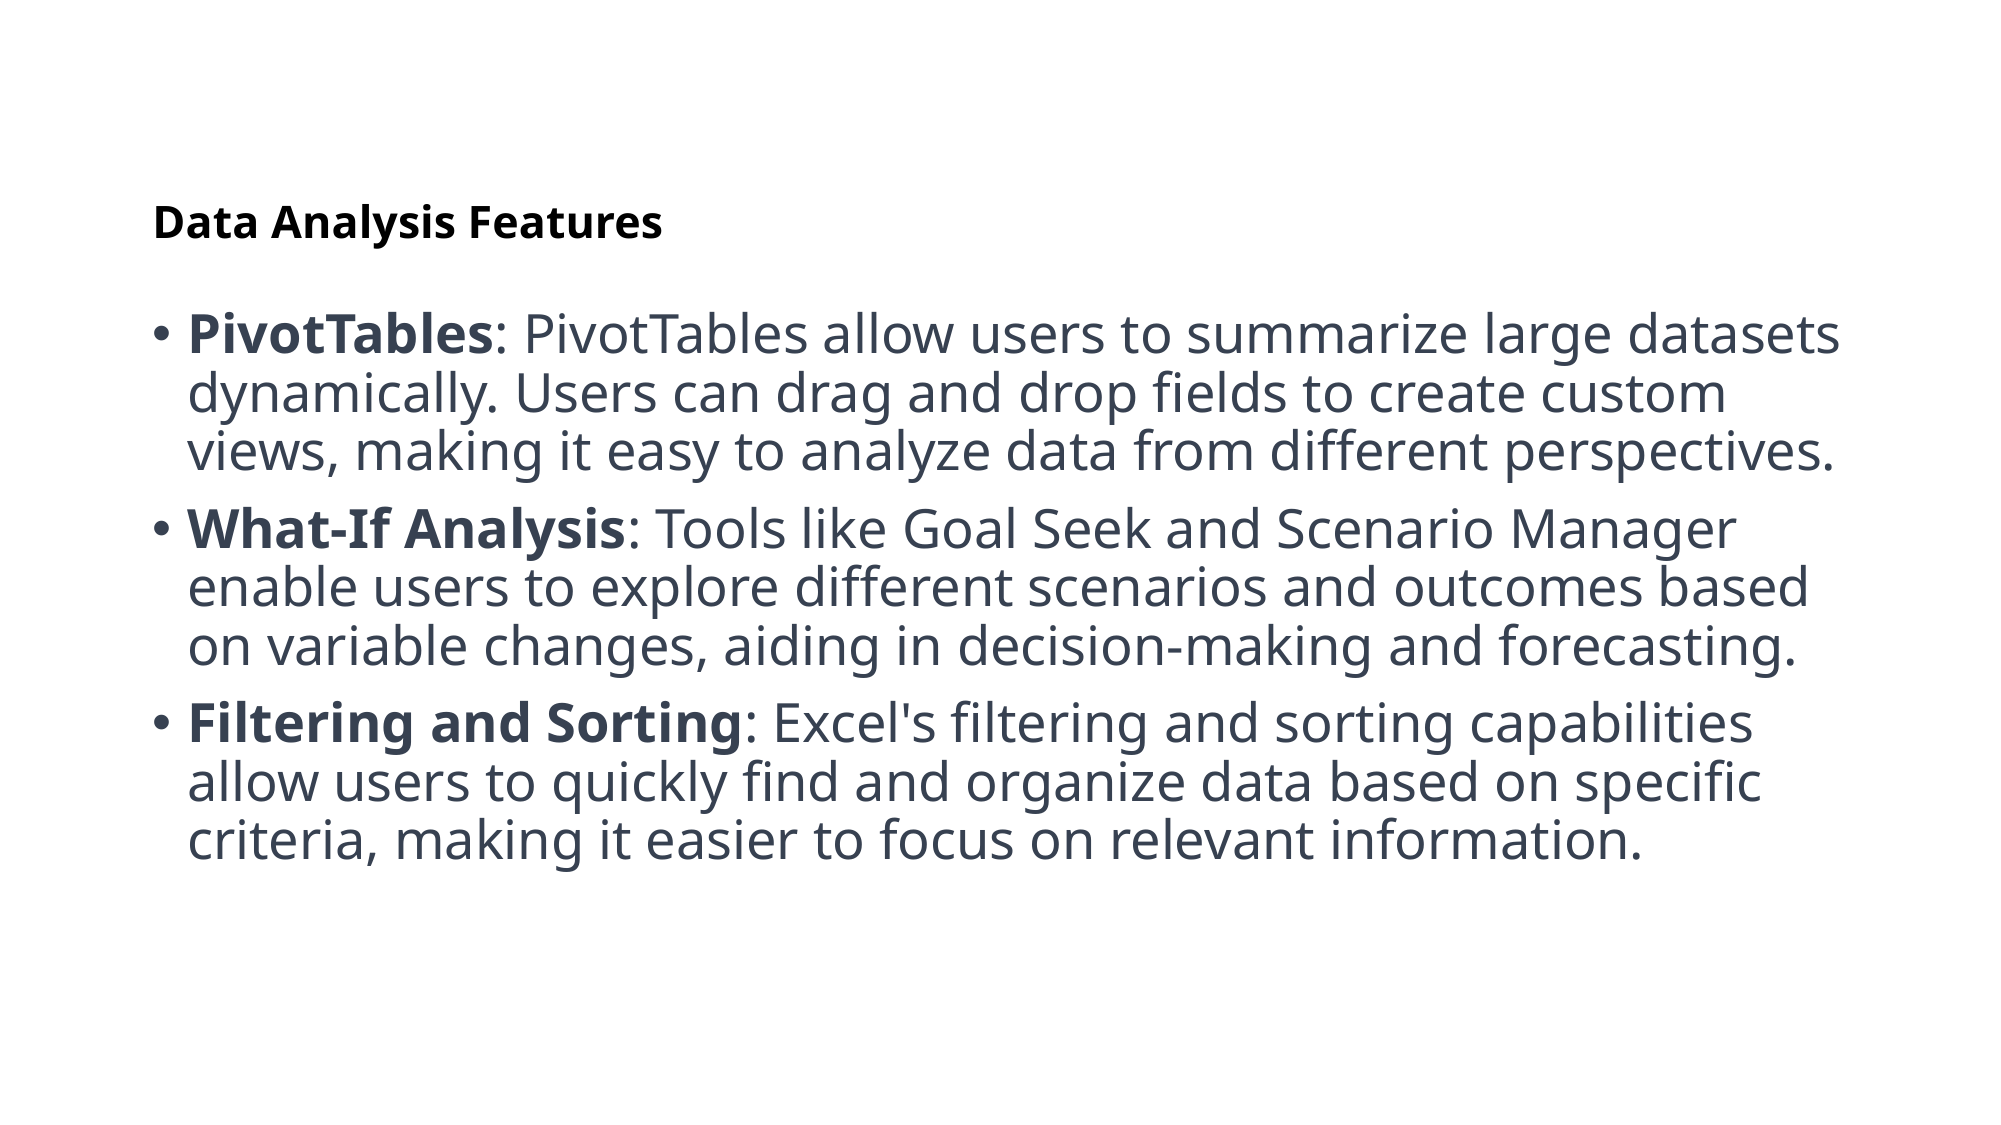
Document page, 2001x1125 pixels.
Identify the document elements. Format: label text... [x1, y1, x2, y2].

title Data Analysis Features [137, 190, 1863, 299]
list PivotTables: PivotTables allow users to summarize large datasets dynamically. Users can drag and drop fields to create custom views, making it easy to analyze data from different perspectives. What-If Analysis: Tools like Goal Seek and Scenario Manager enable users to explore different scenarios and outcomes based on variable changes, aiding in decision-making and forecasting. Filtering and Sorting: Excel's filtering and sorting capabilities allow users to quickly find and organize data based on specific criteria, making it easier to focus on relevant information. [137, 299, 1863, 1014]
